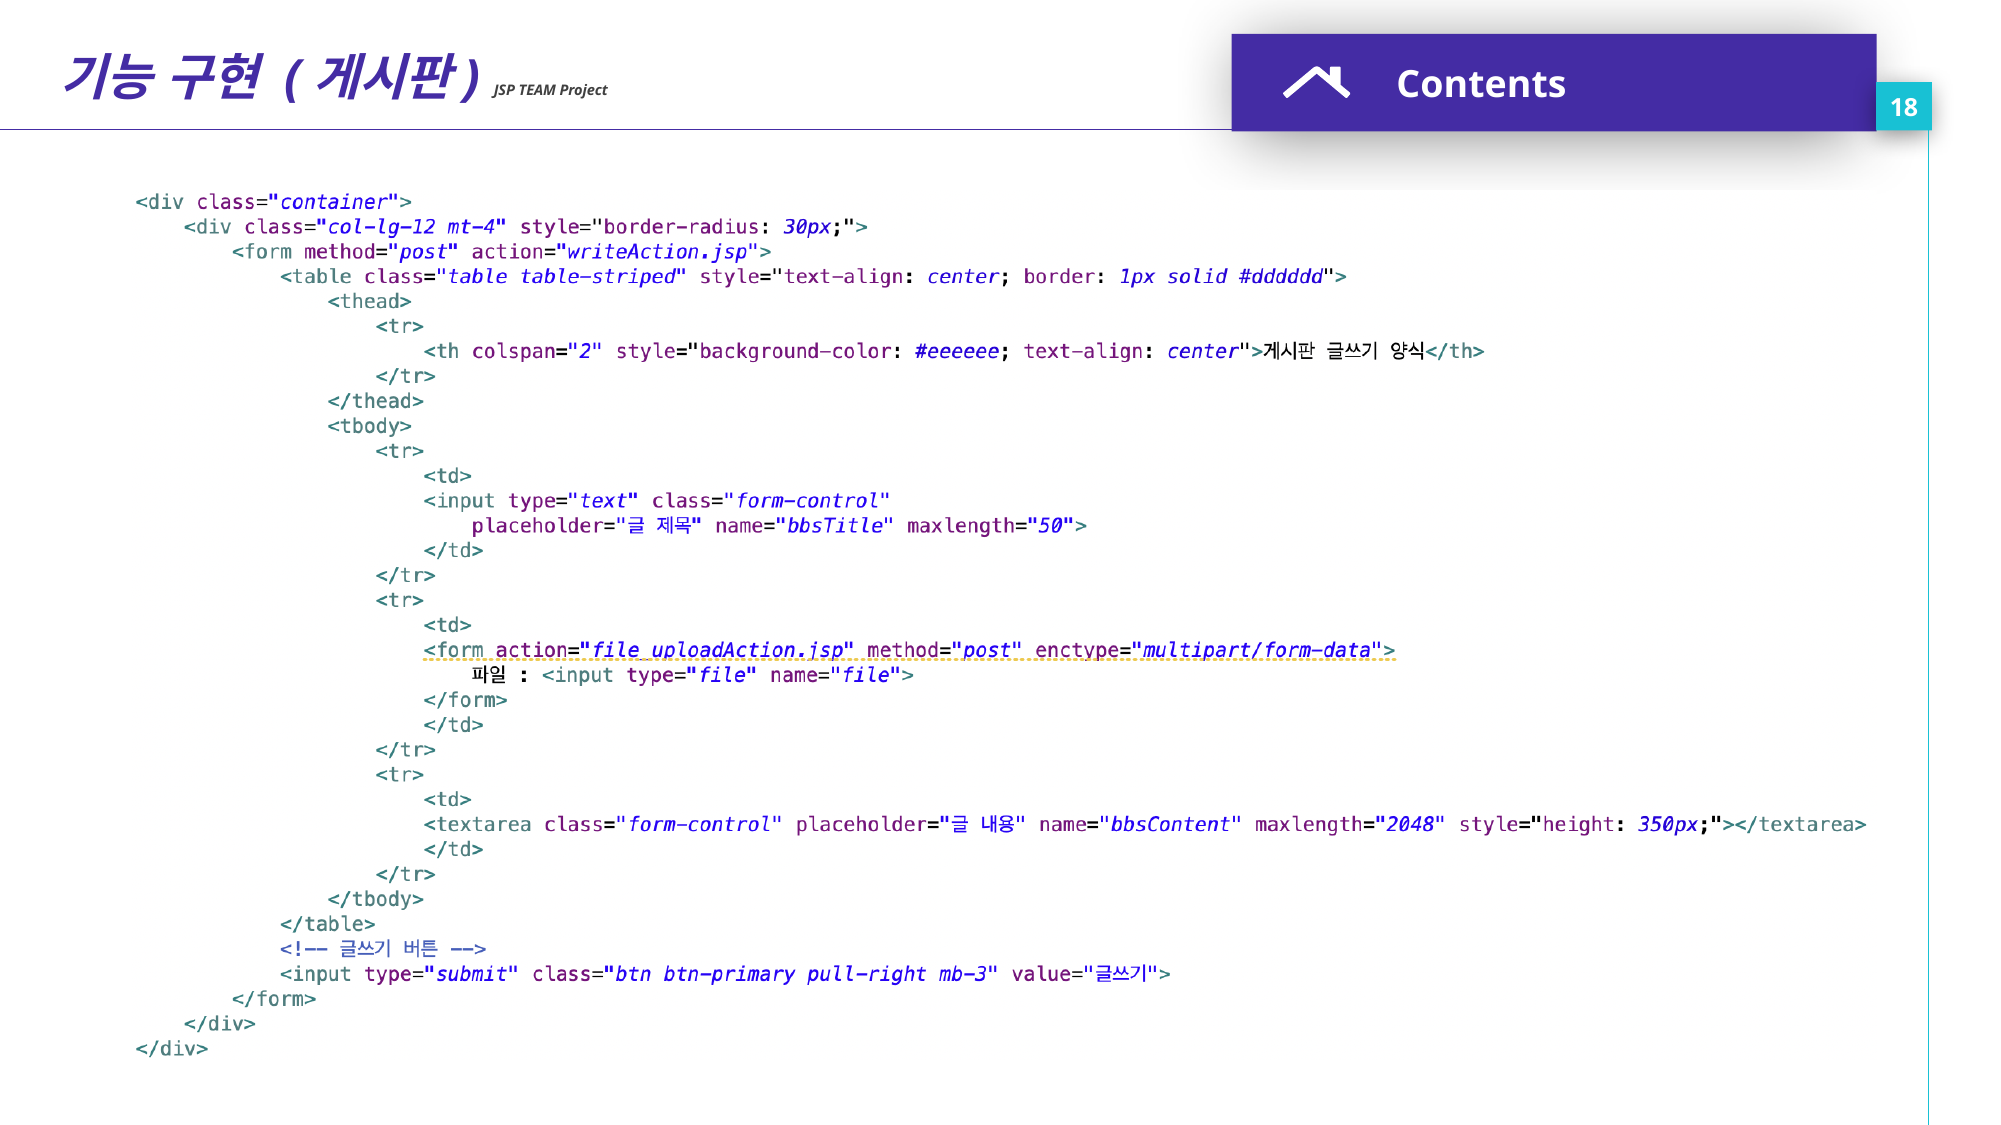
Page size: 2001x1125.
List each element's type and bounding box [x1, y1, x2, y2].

picture [131, 190, 1877, 1060]
text_box [0, 33, 1932, 1125]
